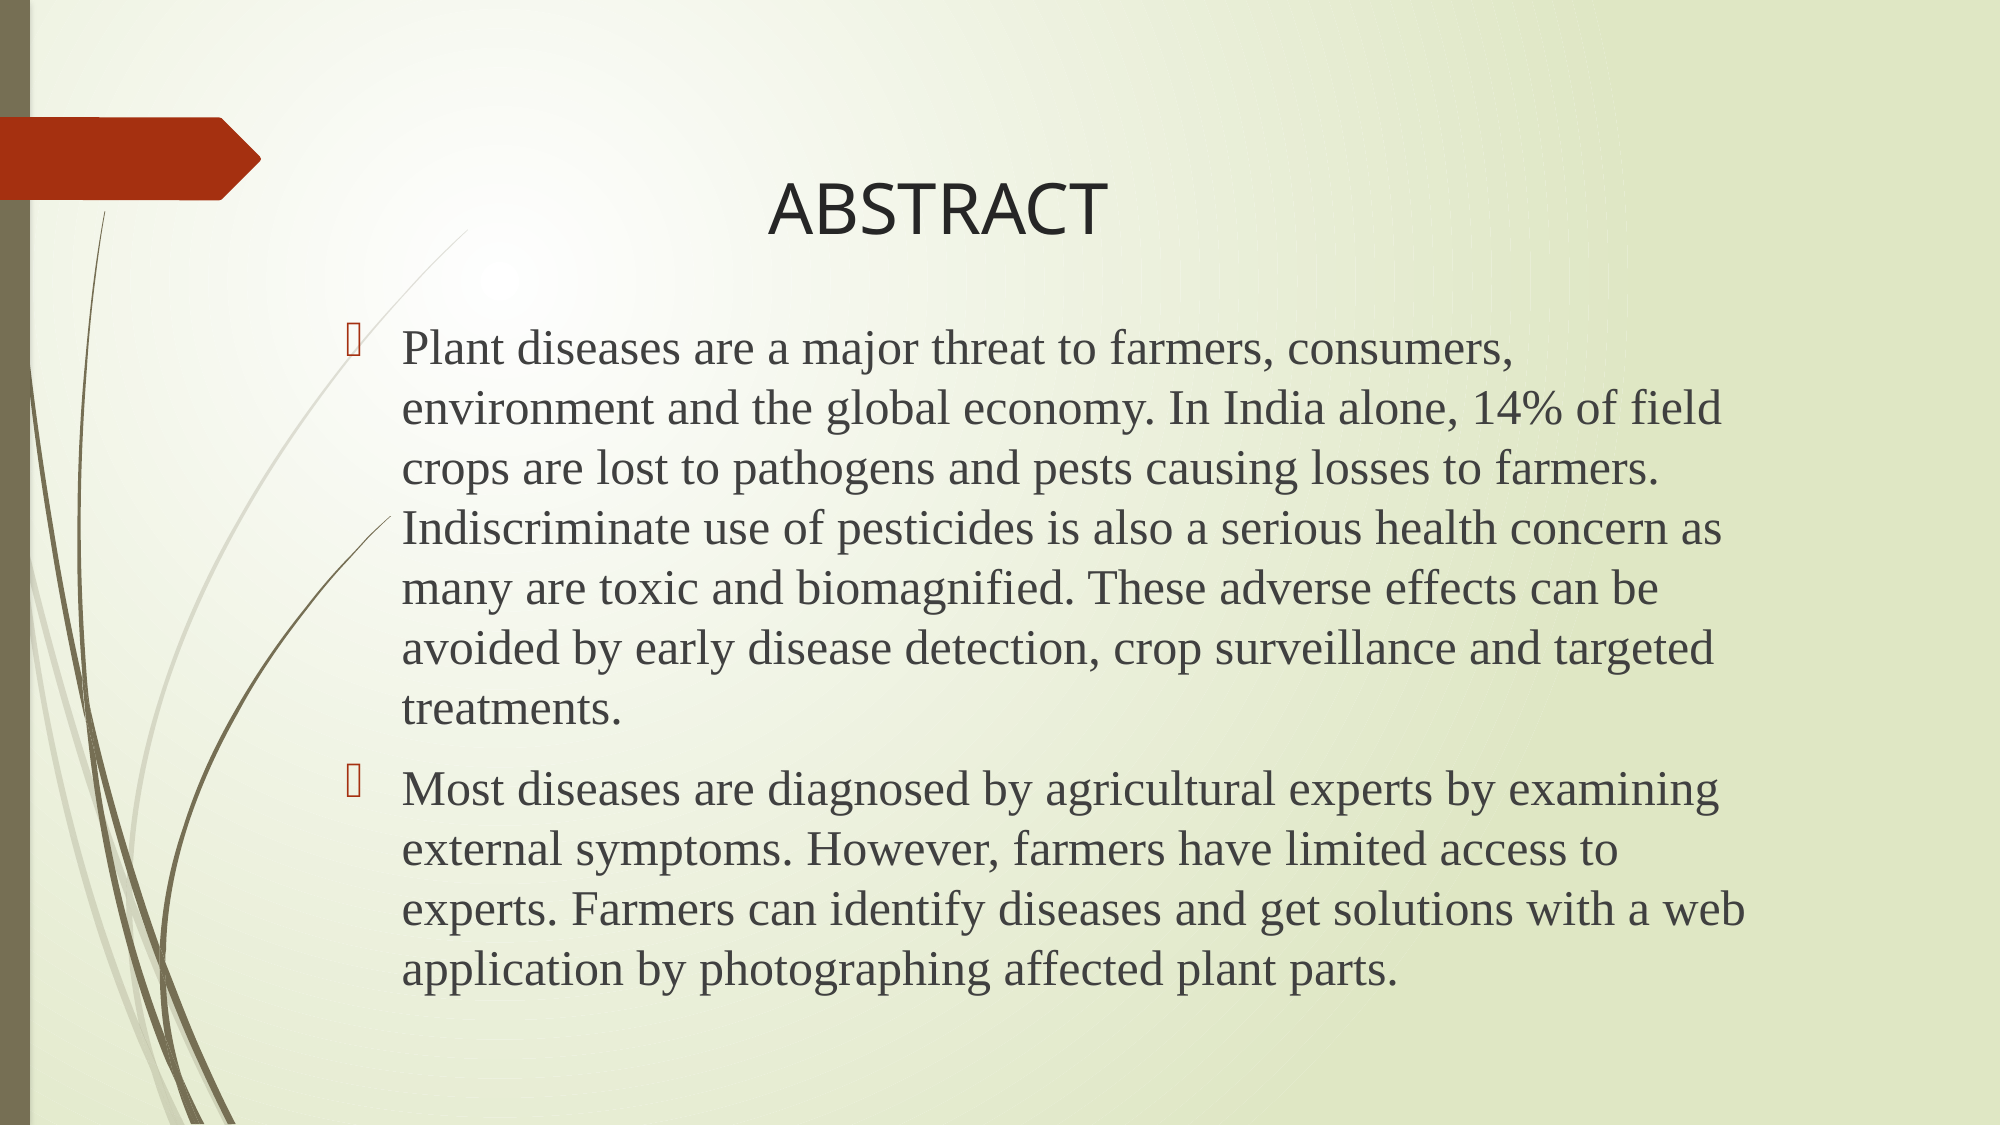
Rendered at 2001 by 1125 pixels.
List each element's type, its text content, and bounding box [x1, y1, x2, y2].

list Plant diseases are a major threat to farmers, consumers, environment and the global economy. In India alone, 14% of field crops are lost to pathogens and pests causing losses to farmers. Indiscriminate use of pesticides is also a serious health concern as many are toxic and biomagnified. These adverse effects can be avoided by early disease detection, crop surveillance and targeted treatments. Most diseases are diagnosed by agricultural experts by examining external symptoms. However, farmers have limited access to experts. Farmers can identify diseases and get solutions with a web application by photographing affected plant parts. [330, 307, 1793, 927]
title ABSTRACT [753, 155, 1258, 249]
